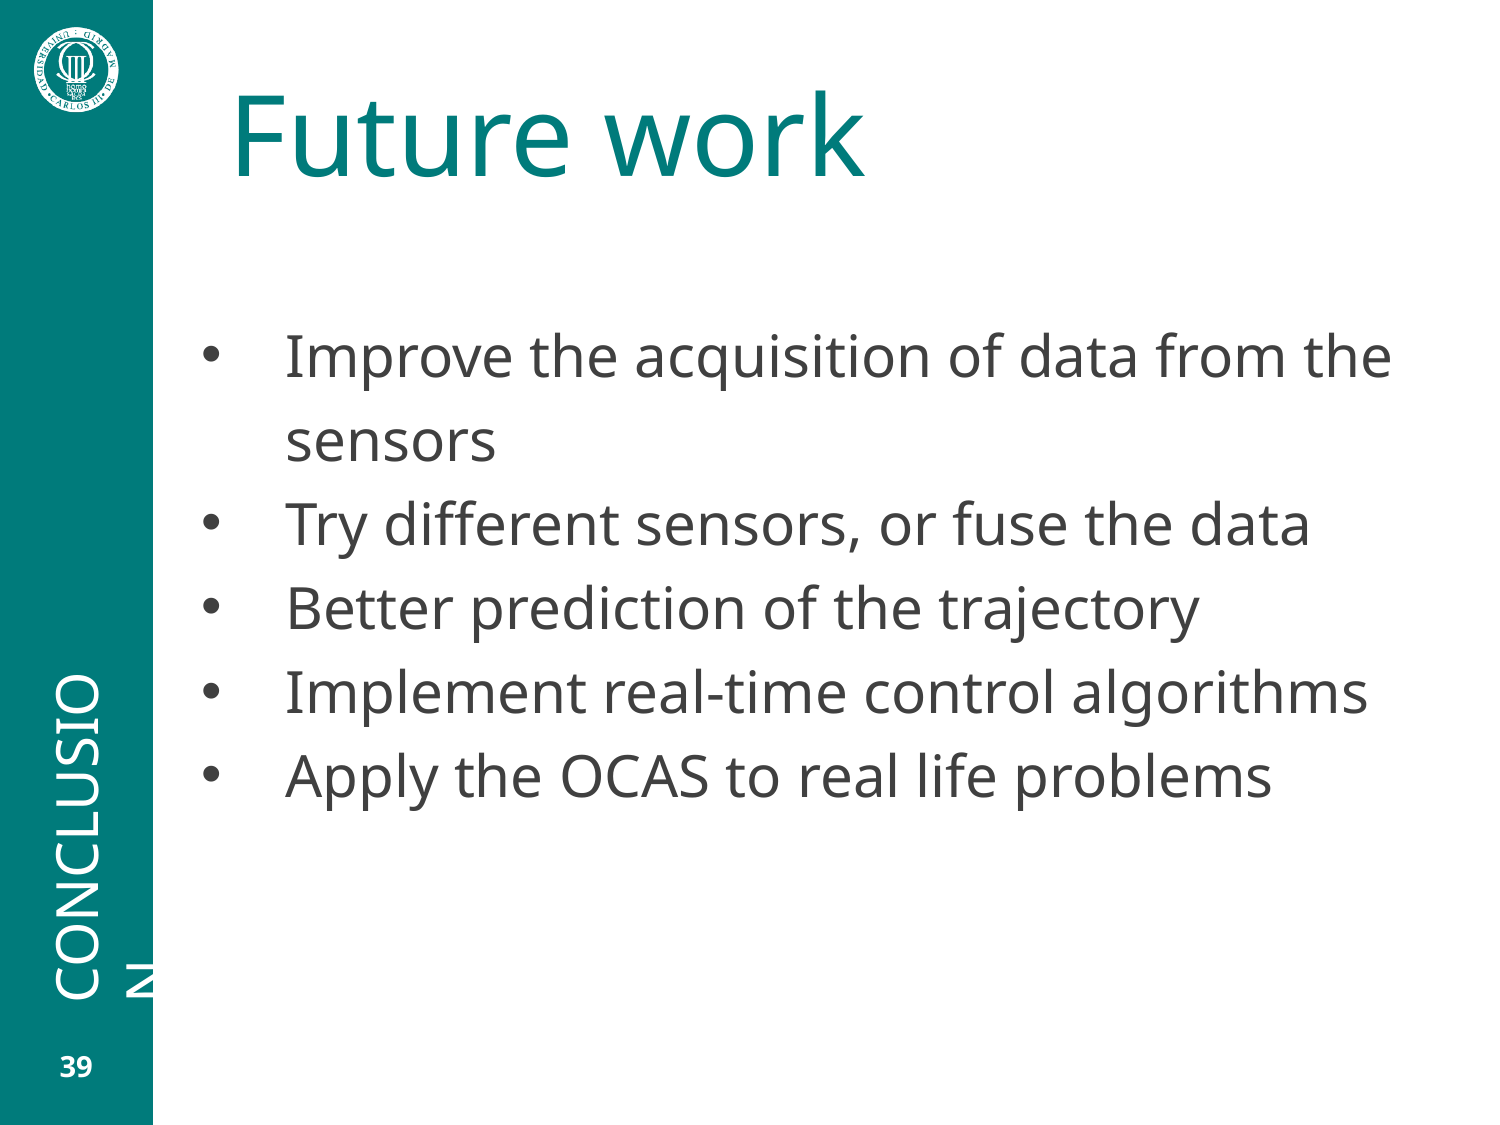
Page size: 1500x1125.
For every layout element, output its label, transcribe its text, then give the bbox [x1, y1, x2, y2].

slide_number 39 [42, 1038, 110, 1099]
text_box Improve the acquisition of data from the sensors Try different sensors, or fuse the data Better prediction of the trajectory Implement real-time control algorithms Apply the OCAS to real life problems [186, 297, 1452, 817]
text_box Future work [213, 56, 1481, 206]
text_box Conclusion [33, 644, 188, 1019]
text_box [0, 0, 154, 1125]
picture [31, 24, 122, 115]
